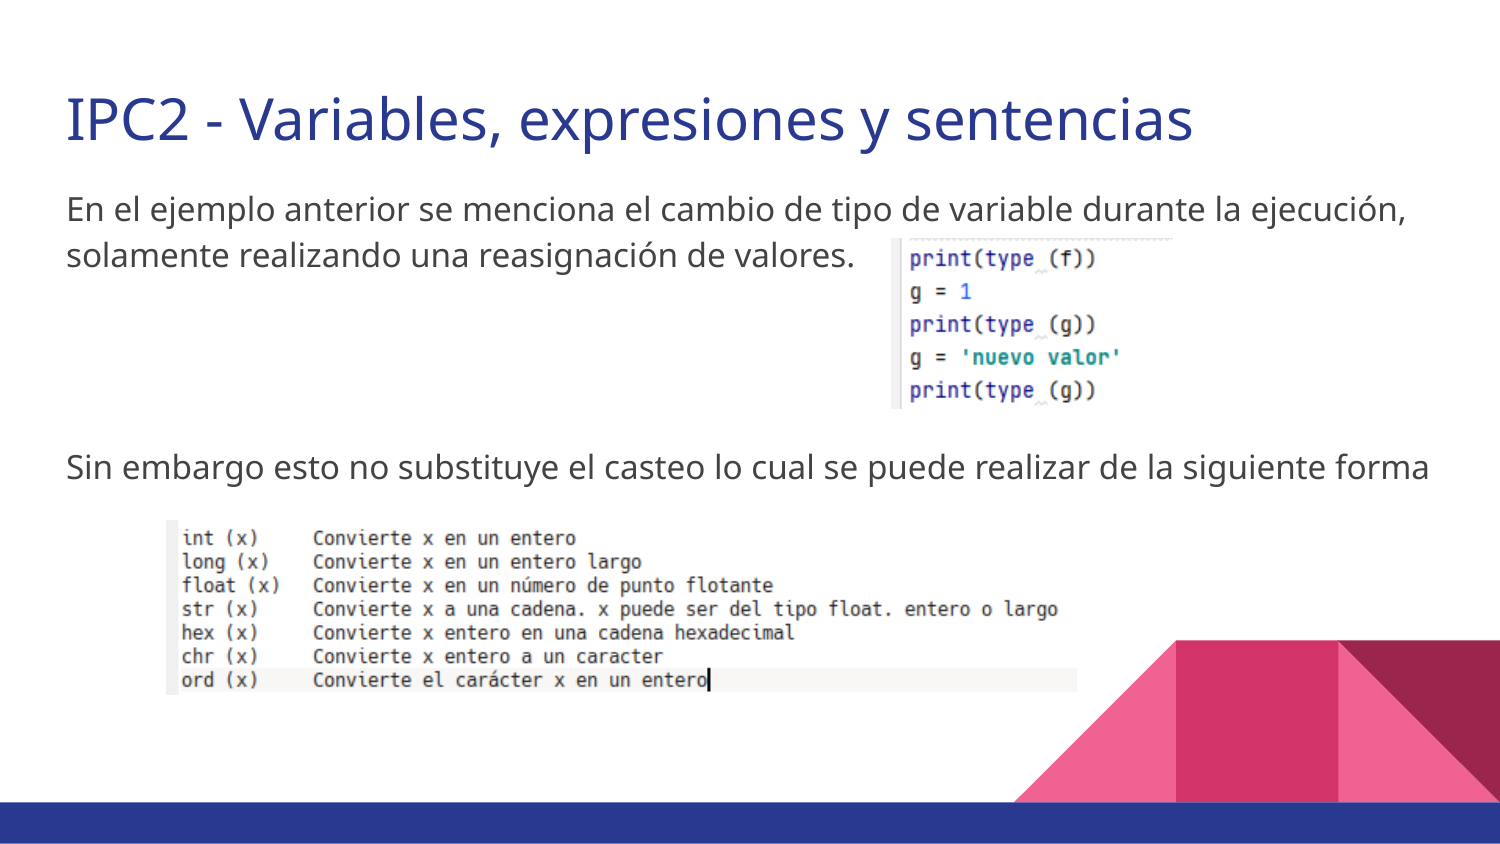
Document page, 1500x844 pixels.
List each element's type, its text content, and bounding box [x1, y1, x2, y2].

picture [166, 520, 1077, 695]
picture [891, 238, 1246, 410]
title IPC2 - Variables, expresiones y sentencias [51, 67, 1449, 166]
list En el ejemplo anterior se menciona el cambio de tipo de variable durante la ejecución, solamente realizando una reasignación de valores. Sin embargo esto no substituye el casteo lo cual se puede realizar de la siguiente forma [51, 166, 1449, 750]
